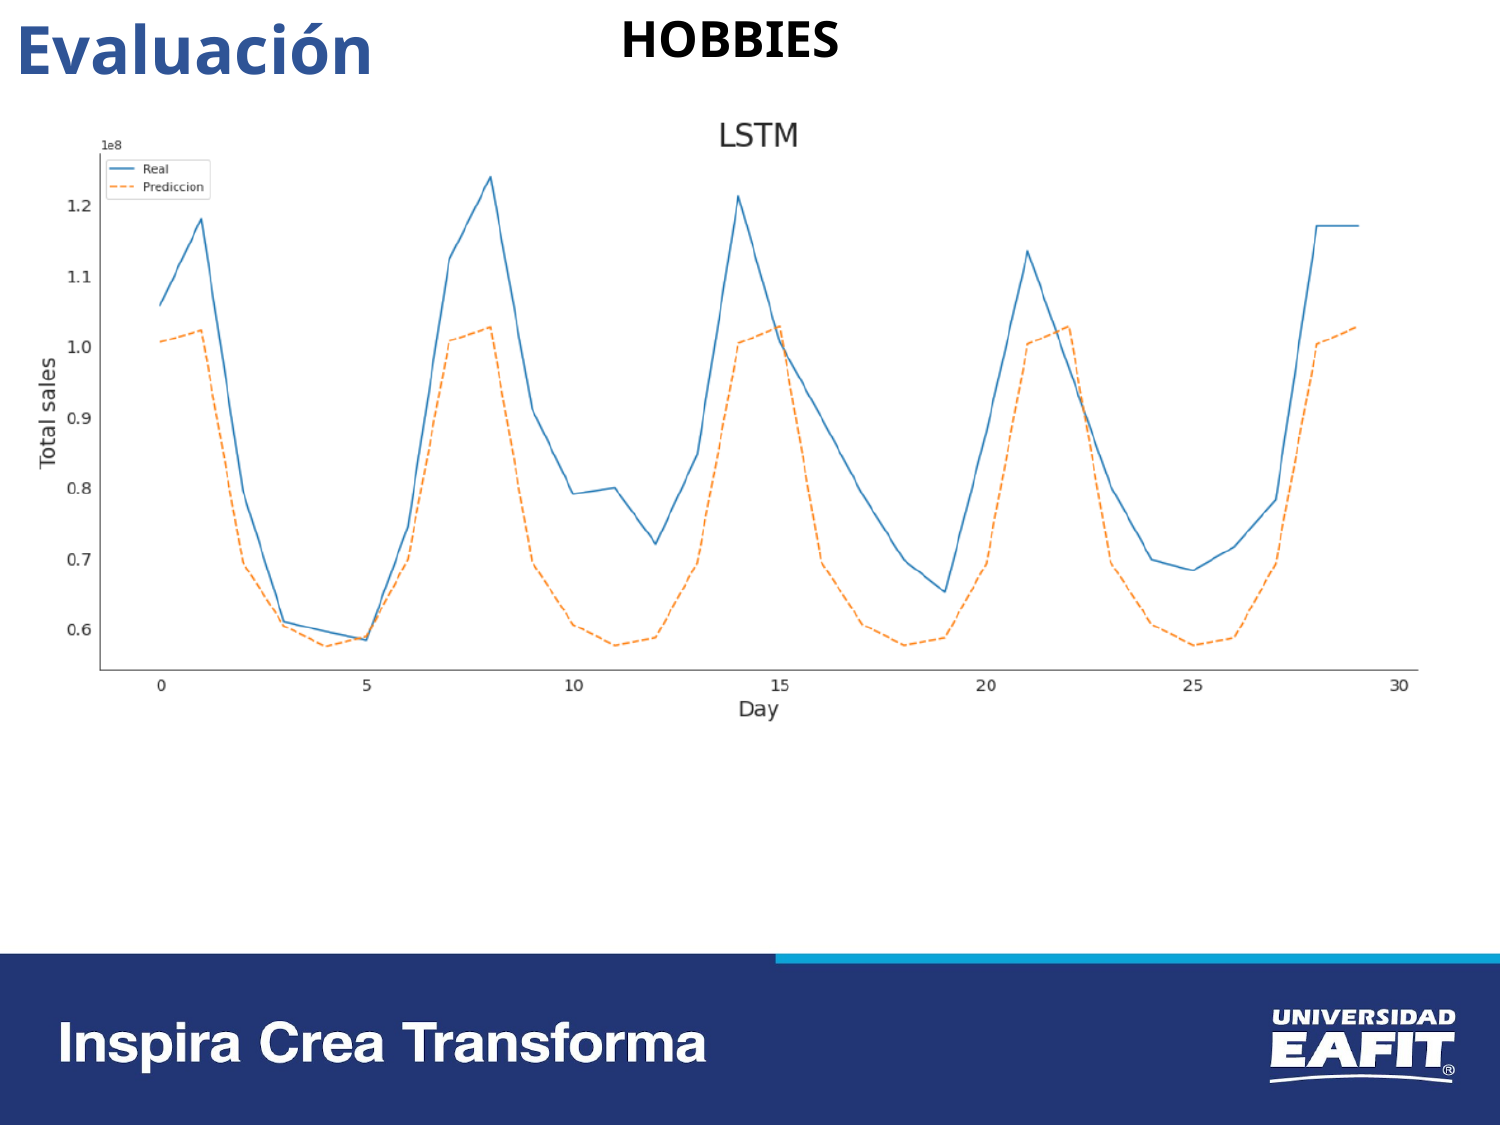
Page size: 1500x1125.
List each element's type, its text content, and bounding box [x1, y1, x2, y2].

picture [0, 95, 1500, 1125]
text_box Evaluación [0, 0, 1500, 95]
text_box HOBBIES [519, 0, 942, 75]
